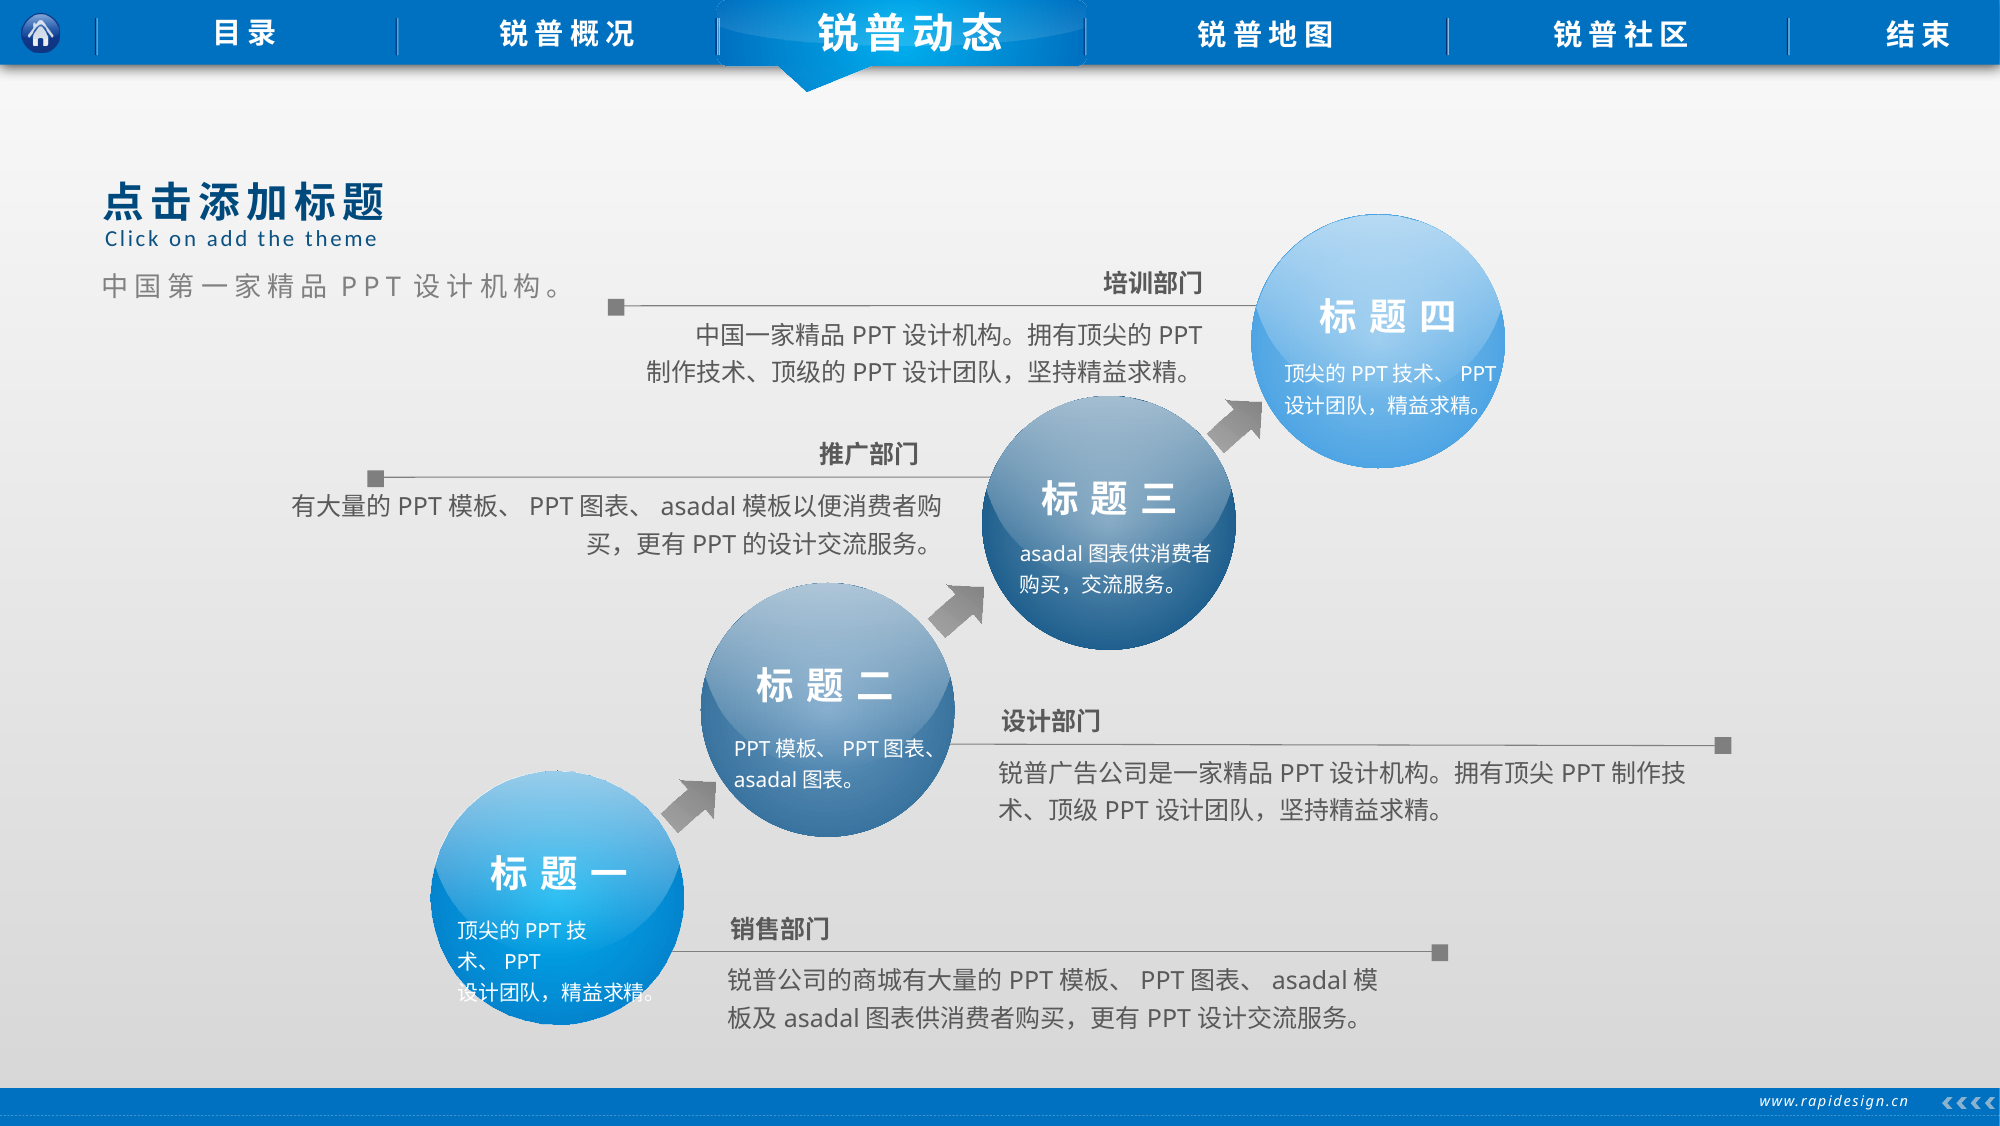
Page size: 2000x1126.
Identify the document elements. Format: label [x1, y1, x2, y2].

text_box [1238, 398, 1251, 442]
text_box [430, 770, 684, 1025]
text_box [700, 582, 955, 837]
text_box [86, 168, 798, 311]
text_box [253, 431, 982, 567]
text_box [0, 0, 2000, 66]
text_box [684, 778, 700, 829]
text_box [955, 583, 982, 631]
text_box [0, 1084, 2000, 1126]
text_box [1251, 214, 1526, 468]
text_box [660, 905, 1449, 1041]
text_box [513, 260, 1251, 396]
text_box [955, 698, 1732, 834]
text_box [982, 395, 1238, 650]
